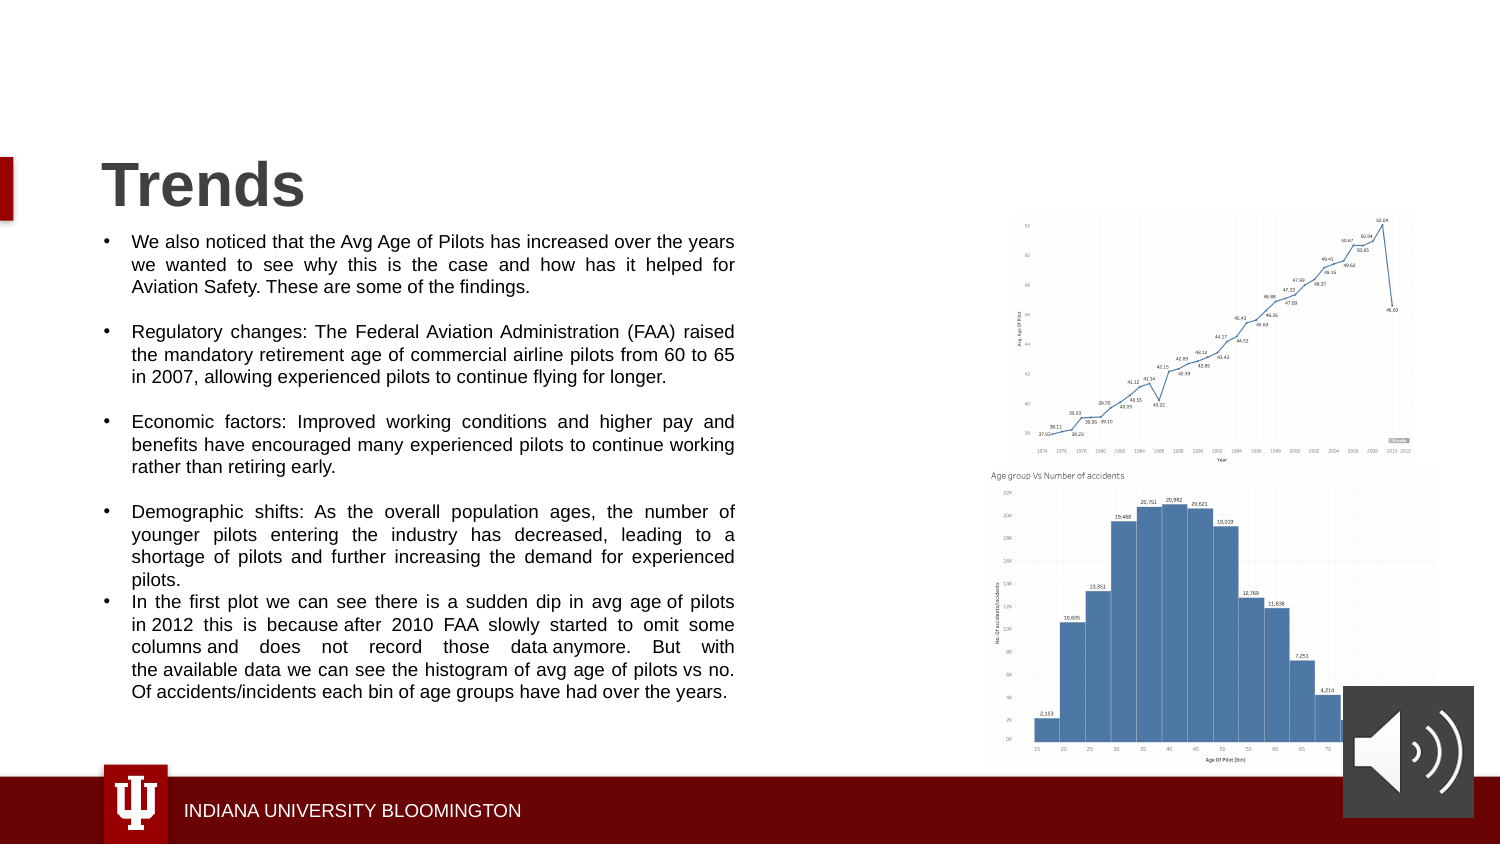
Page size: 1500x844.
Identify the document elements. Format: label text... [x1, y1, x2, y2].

text_box We also noticed that the Avg Age of Pilots has increased over the years we wanted to see why this is the case and how has it helped for Aviation Safety. These are some of the findings. Regulatory changes: The Federal Aviation Administration (FAA) raised the mandatory retirement age of commercial airline pilots from 60 to 65 in 2007, allowing experienced pilots to continue flying for longer. Economic factors: Improved working conditions and higher pay and benefits have encouraged many experienced pilots to continue working rather than retiring early. Demographic shifts: As the overall population ages, the number of younger pilots entering the industry has decreased, leading to a shortage of pilots and further increasing the demand for experienced pilots. In the first plot we can see there is a sudden dip in avg age of pilots in 2012 this is because after 2010 FAA slowly started to omit some columns and does not record those data anymore. But with the available data we can see the histogram of avg age of pilots vs no. Of accidents/incidents each bin of age groups have had over the years. [88, 222, 750, 733]
picture [988, 469, 1476, 819]
title Trends [86, 124, 1400, 240]
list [1014, 210, 1415, 465]
